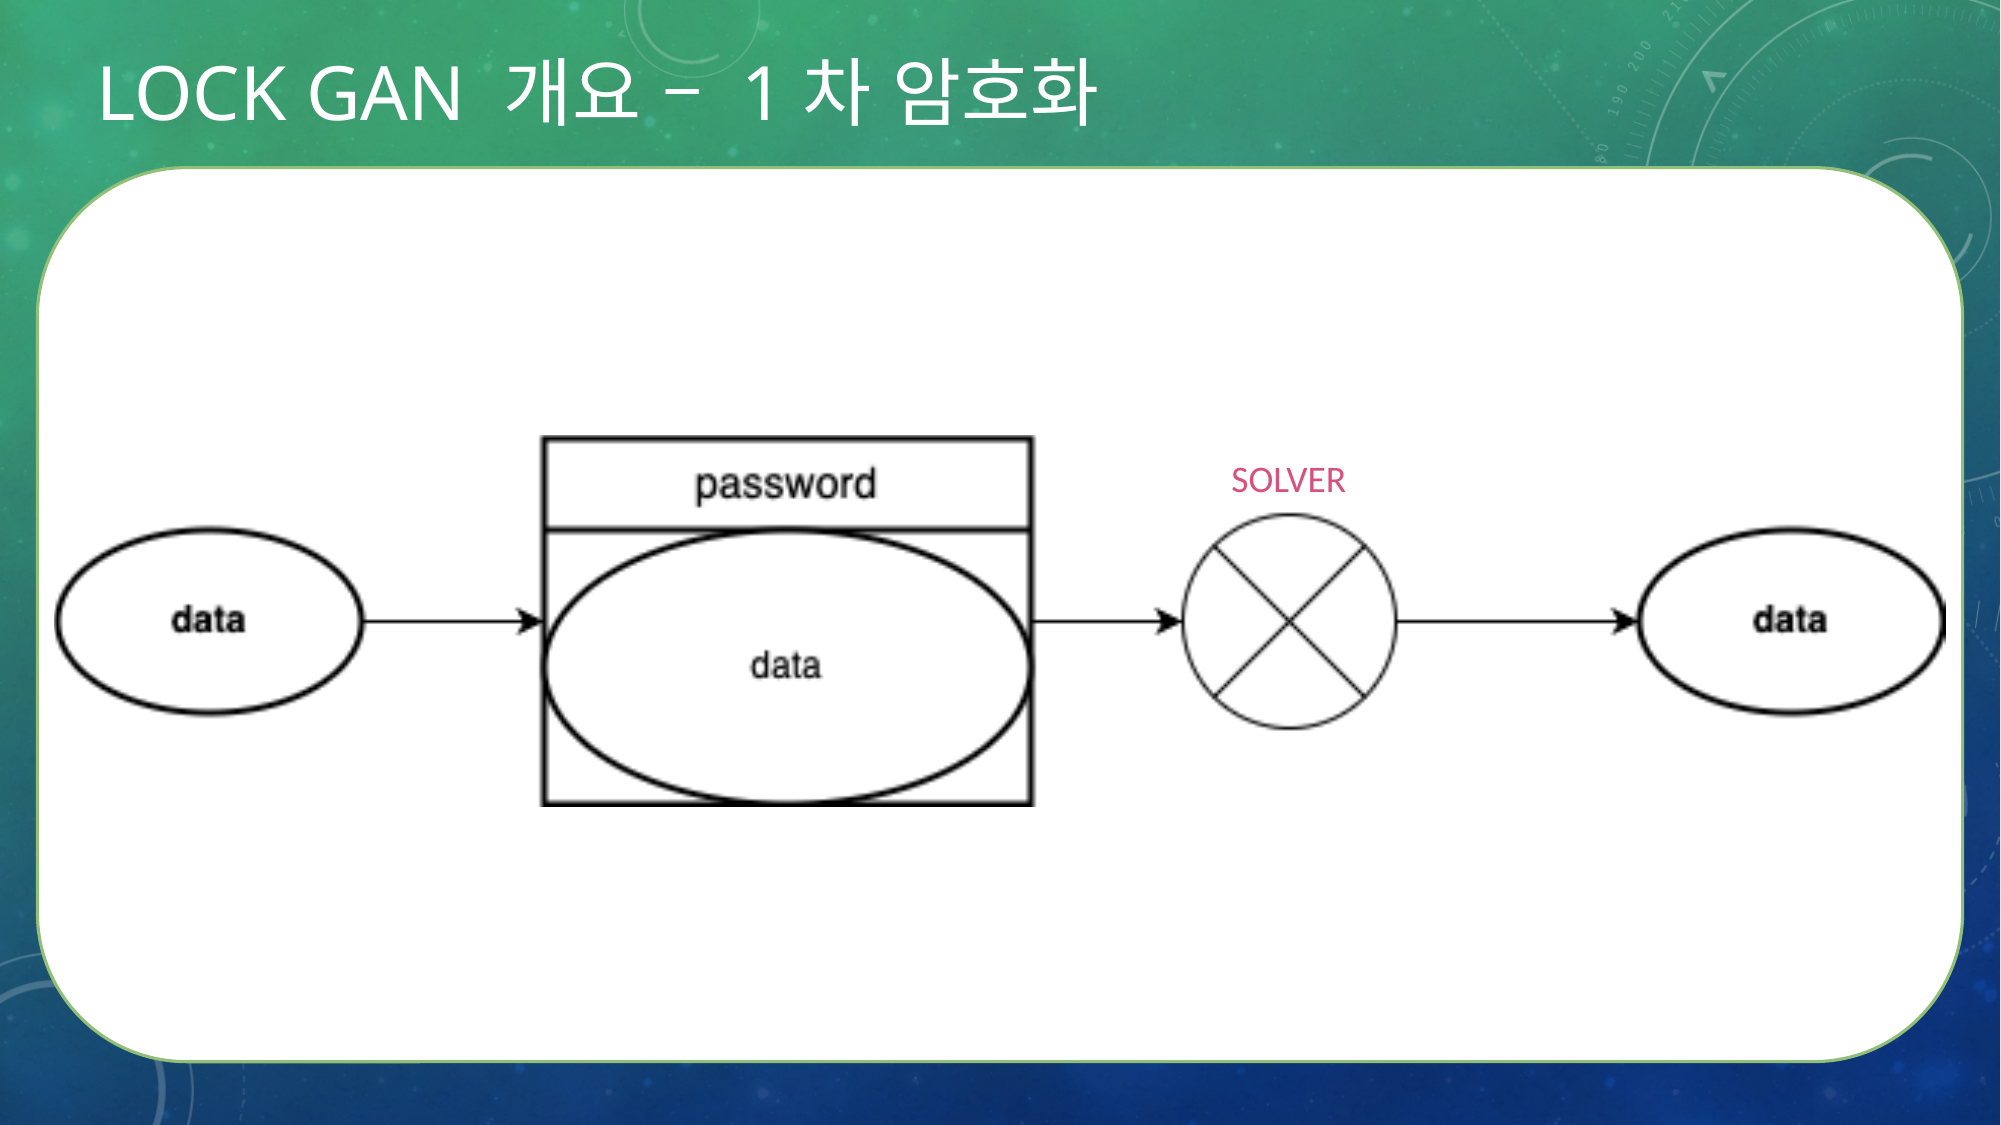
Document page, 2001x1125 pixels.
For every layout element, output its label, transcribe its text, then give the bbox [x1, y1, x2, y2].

text_box [35, 166, 1965, 1064]
title LOCK GAN 개요 – 1차 암호화 [81, 0, 1744, 181]
picture [54, 435, 1946, 807]
picture [0, 0, 2001, 1125]
